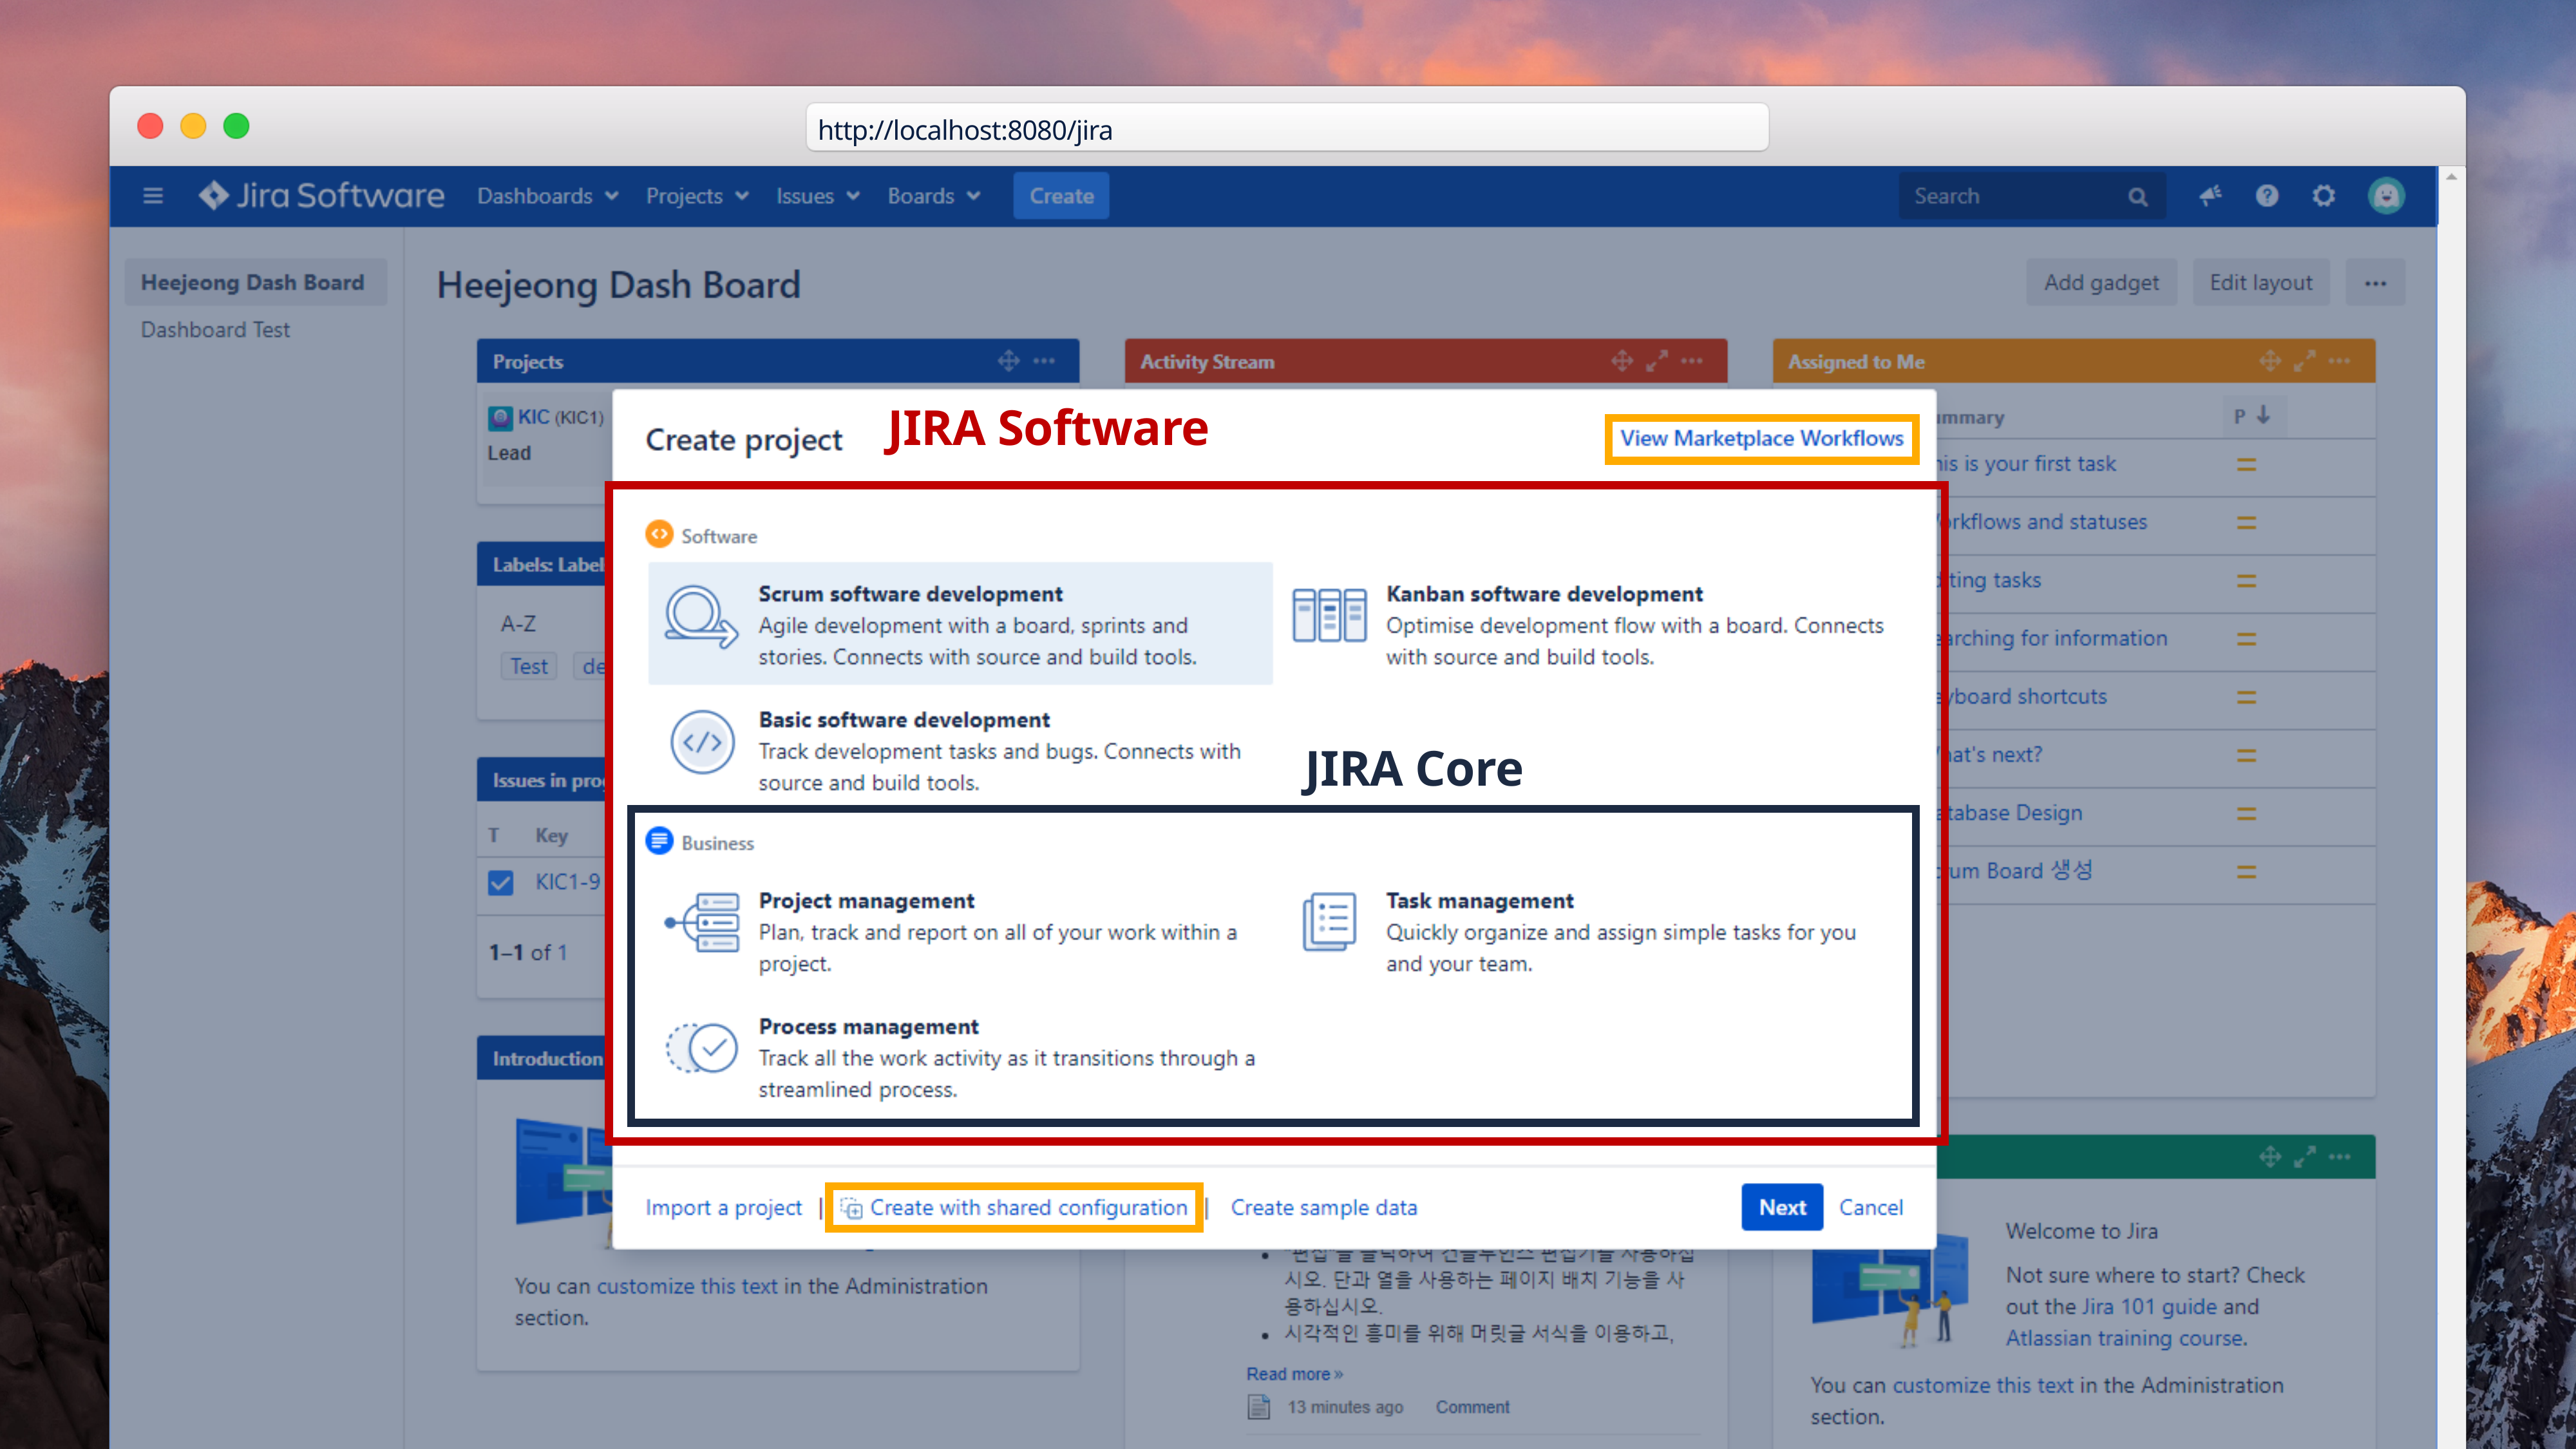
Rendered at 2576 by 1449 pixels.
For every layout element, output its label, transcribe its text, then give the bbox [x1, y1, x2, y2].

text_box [829, 417, 1917, 1229]
text_box http://localhost:8080/jira [812, 108, 2524, 151]
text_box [609, 391, 1946, 1142]
picture [0, 0, 2576, 1449]
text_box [630, 731, 829, 1123]
